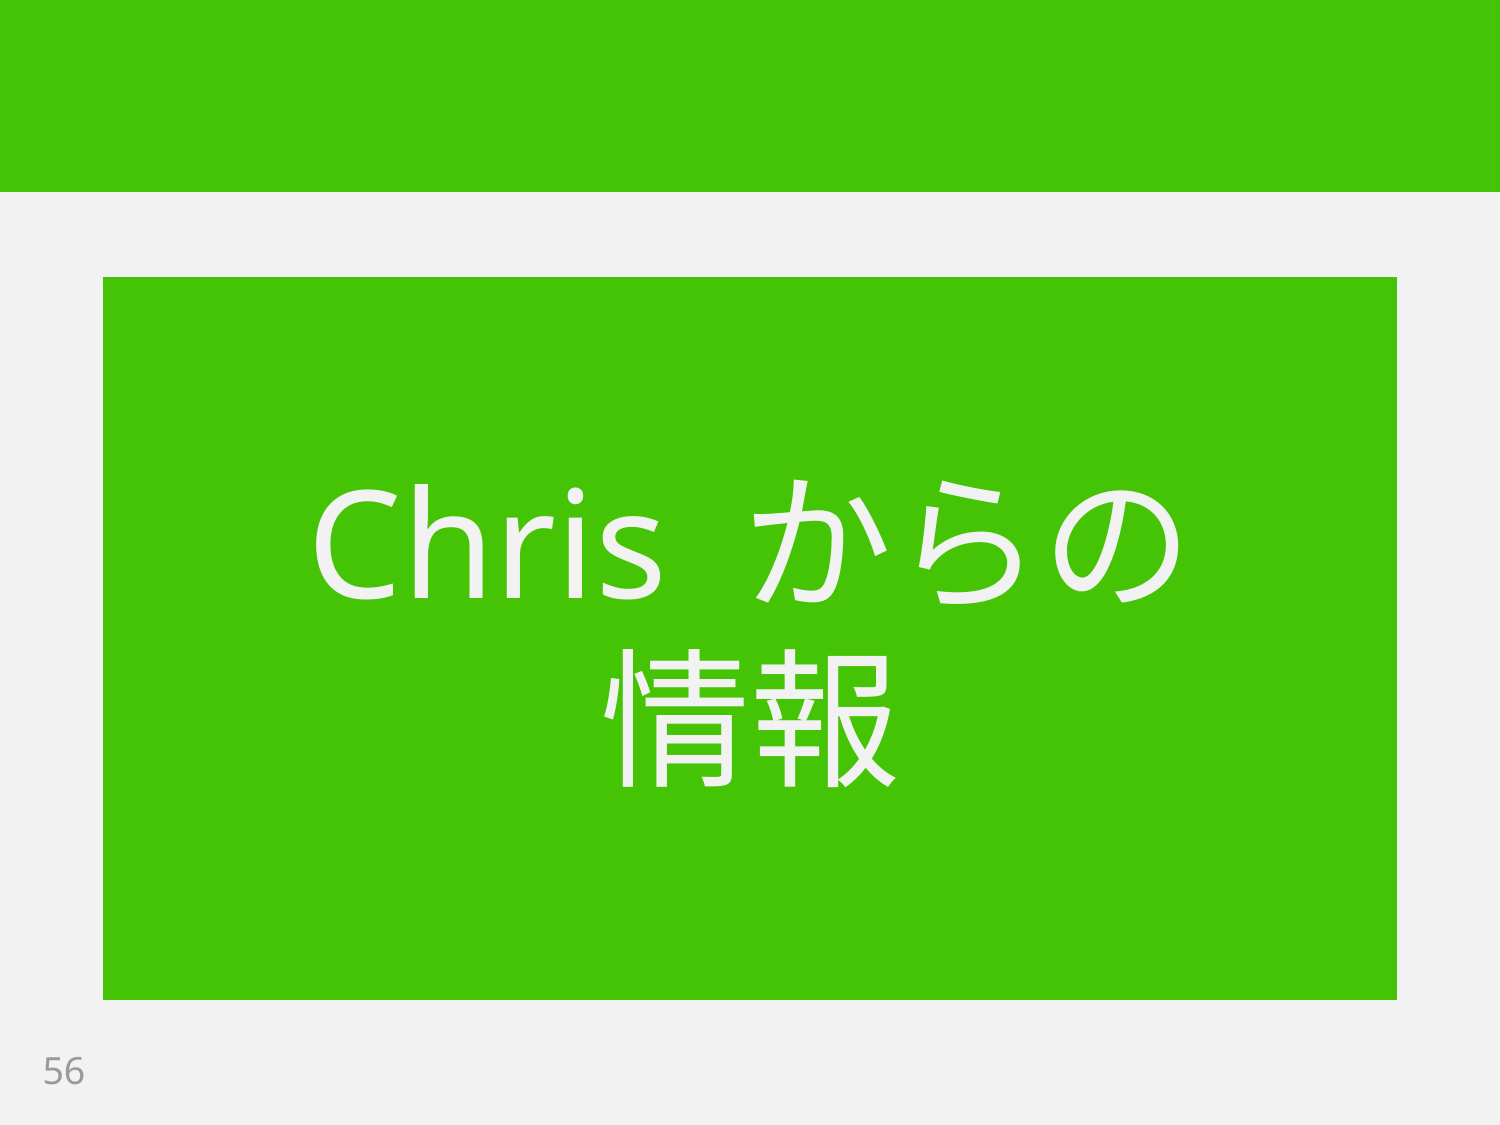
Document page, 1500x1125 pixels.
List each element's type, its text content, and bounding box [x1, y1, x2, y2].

slide_number 56 [27, 1042, 146, 1102]
list Chris からの 情報 [103, 277, 1397, 1000]
